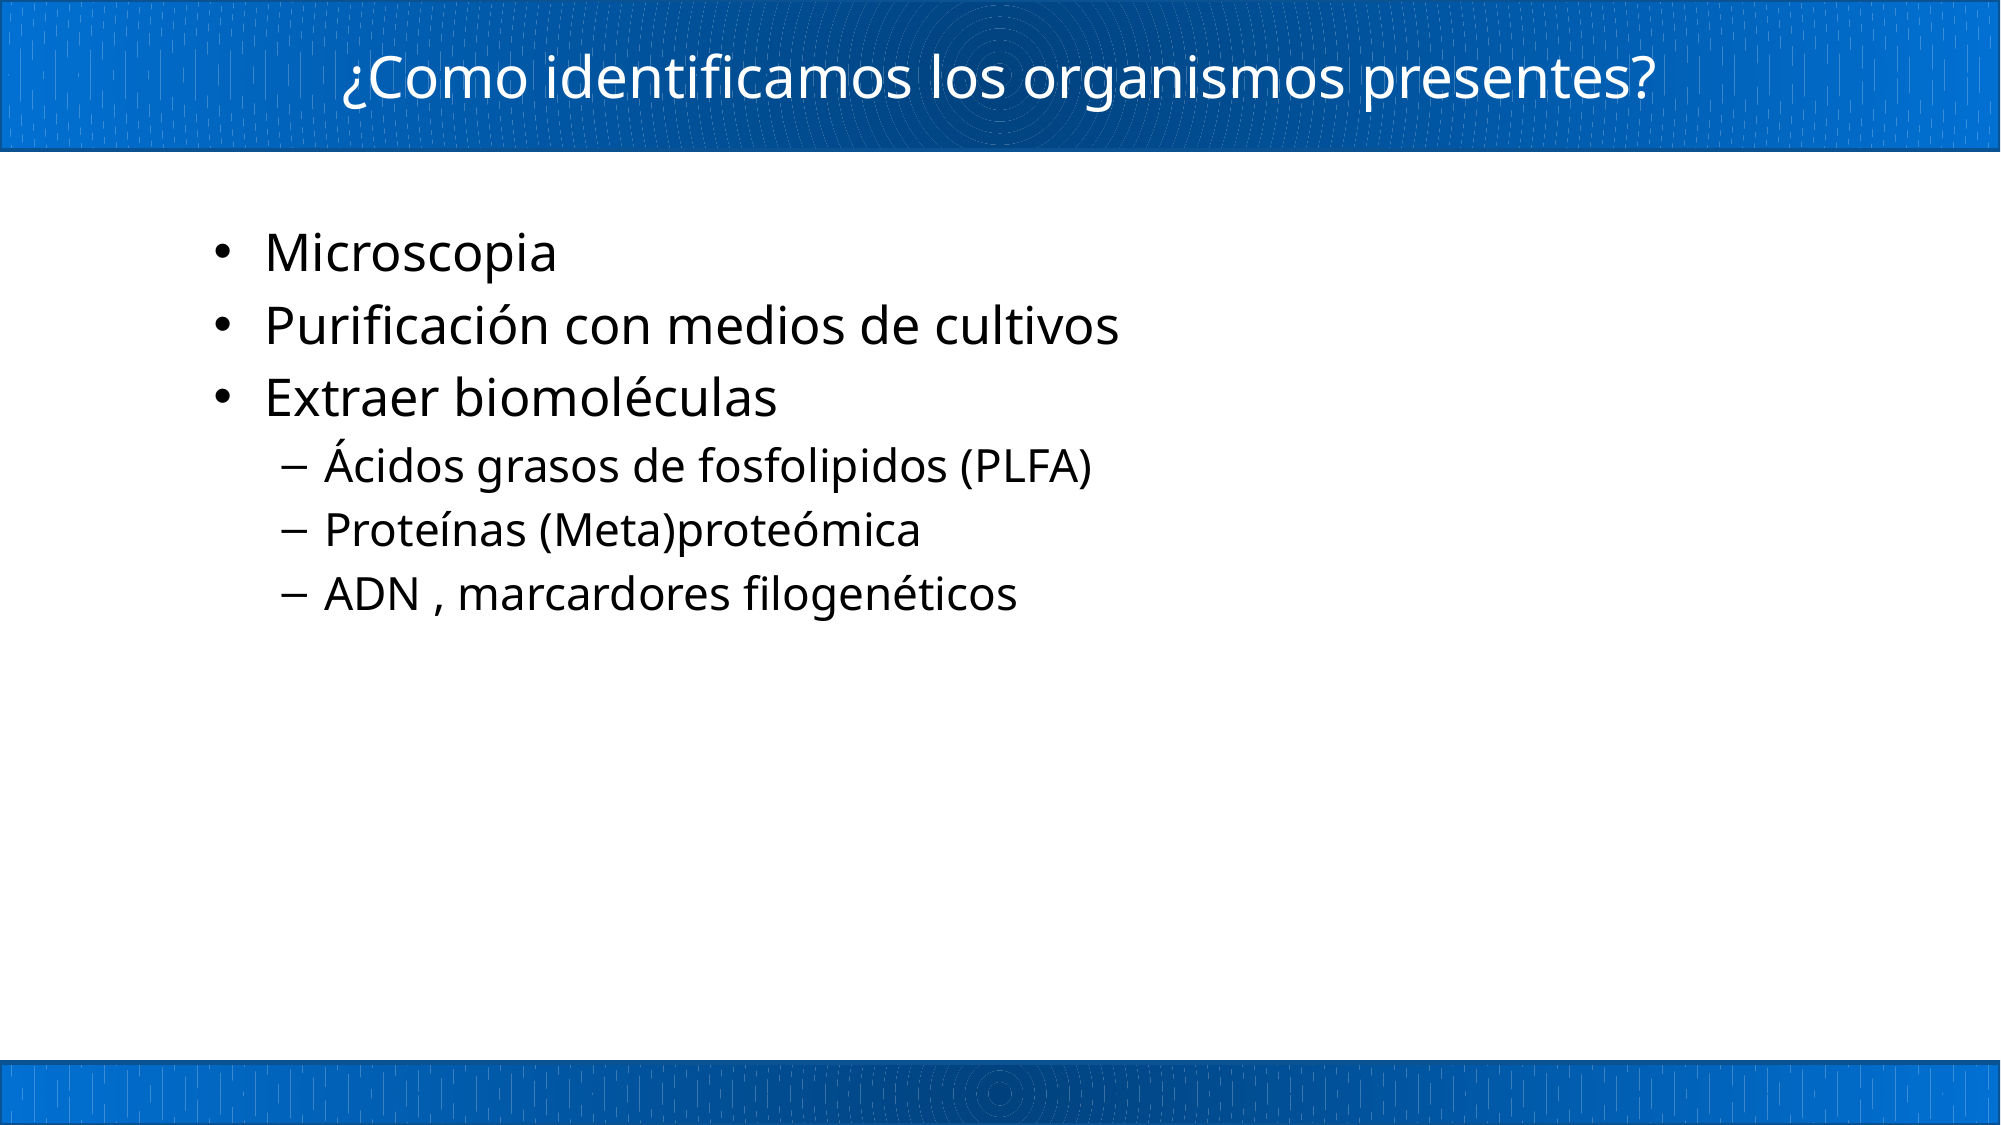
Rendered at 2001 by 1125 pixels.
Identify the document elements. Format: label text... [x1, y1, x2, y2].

title ¿Como identificamos los organismos presentes? [200, 0, 1800, 150]
list Microscopia Purificación con medios de cultivos Extraer biomoléculas Ácidos grasos de fosfolipidos (PLFA) Proteínas (Meta)proteómica ADN , marcardores filogenéticos [200, 212, 1800, 957]
